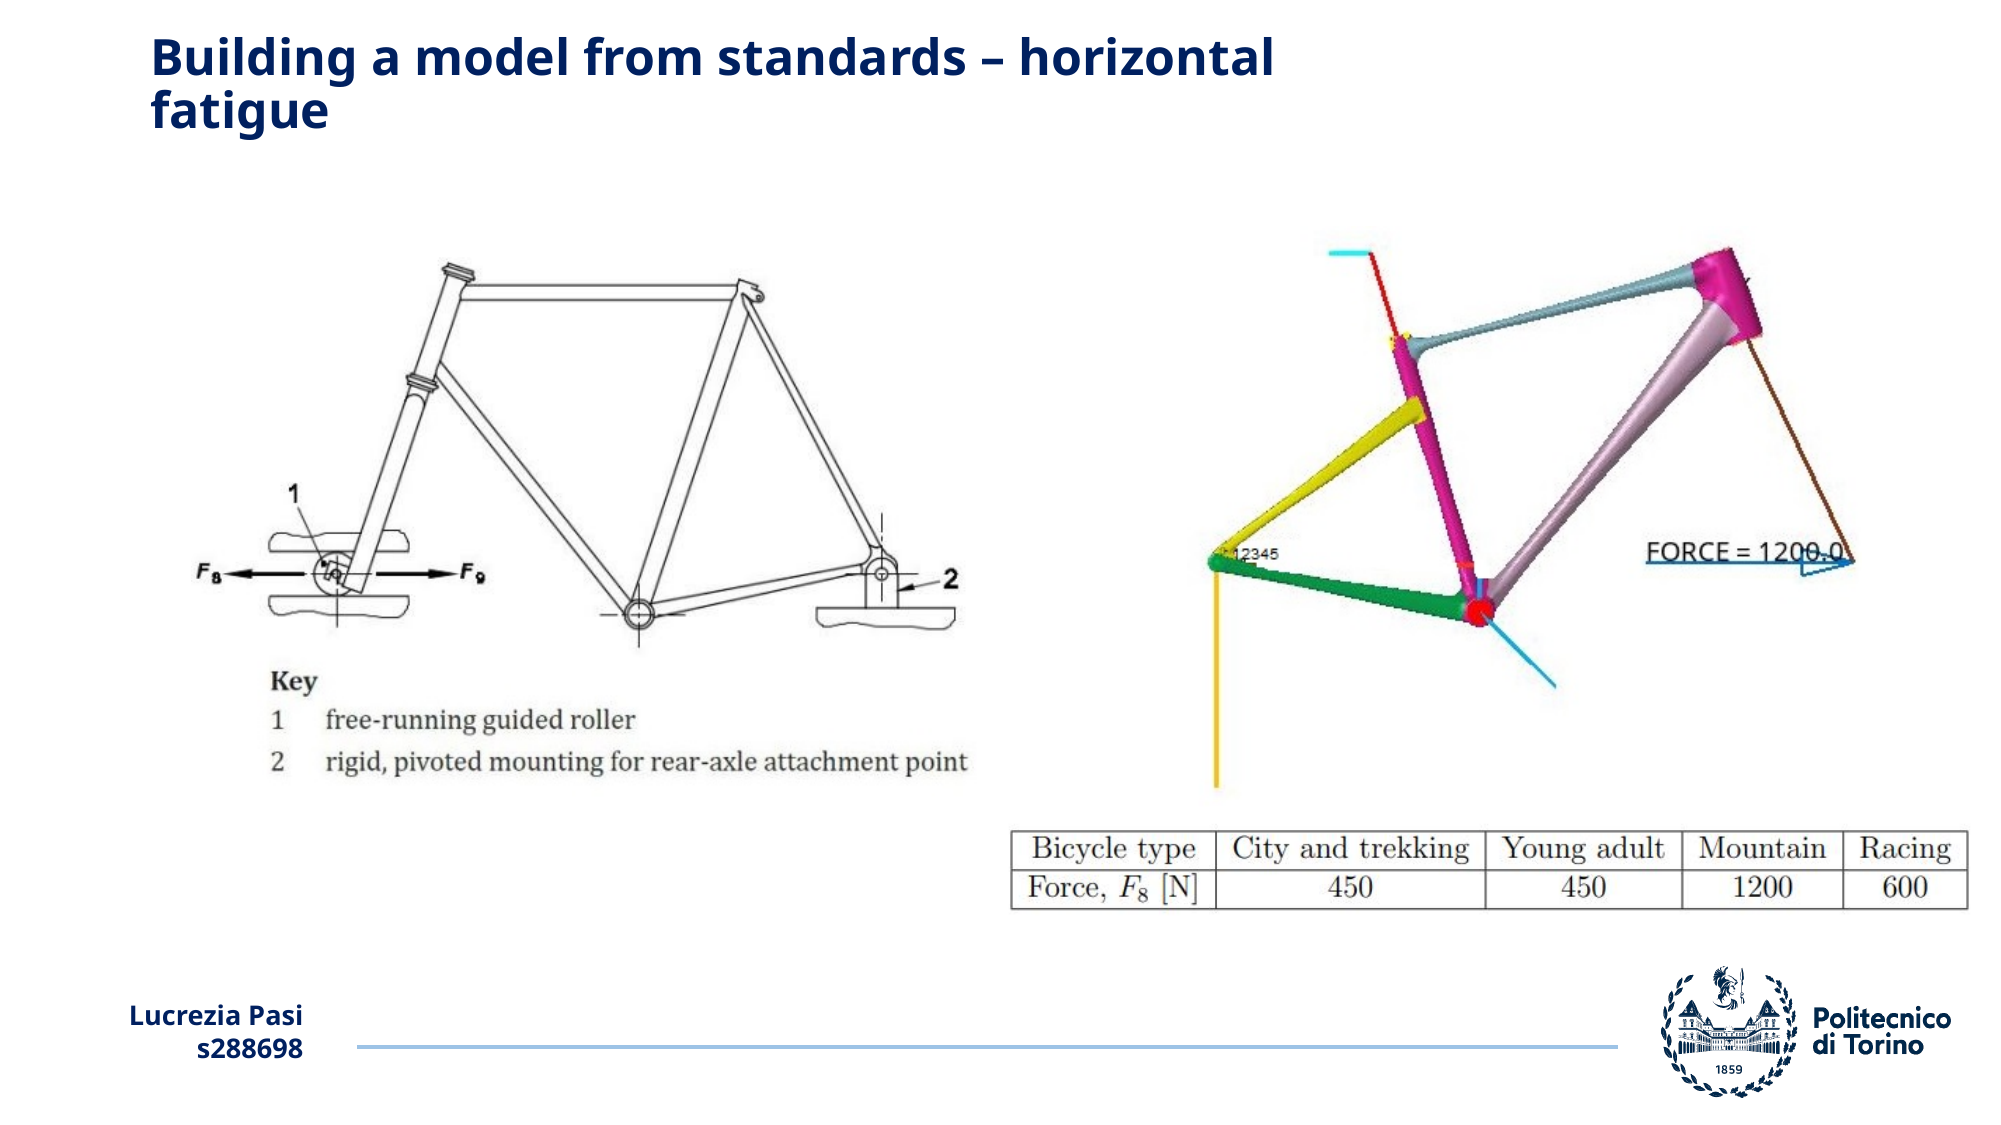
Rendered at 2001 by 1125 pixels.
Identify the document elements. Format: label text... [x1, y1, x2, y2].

text_box Lucrezia Pasi s288698 [114, 991, 318, 1072]
picture [1661, 966, 1951, 1098]
picture [1175, 226, 1862, 807]
picture [191, 235, 988, 798]
text_box Building a model from standards – horizontal fatigue [135, 78, 1425, 148]
picture [999, 814, 1979, 927]
